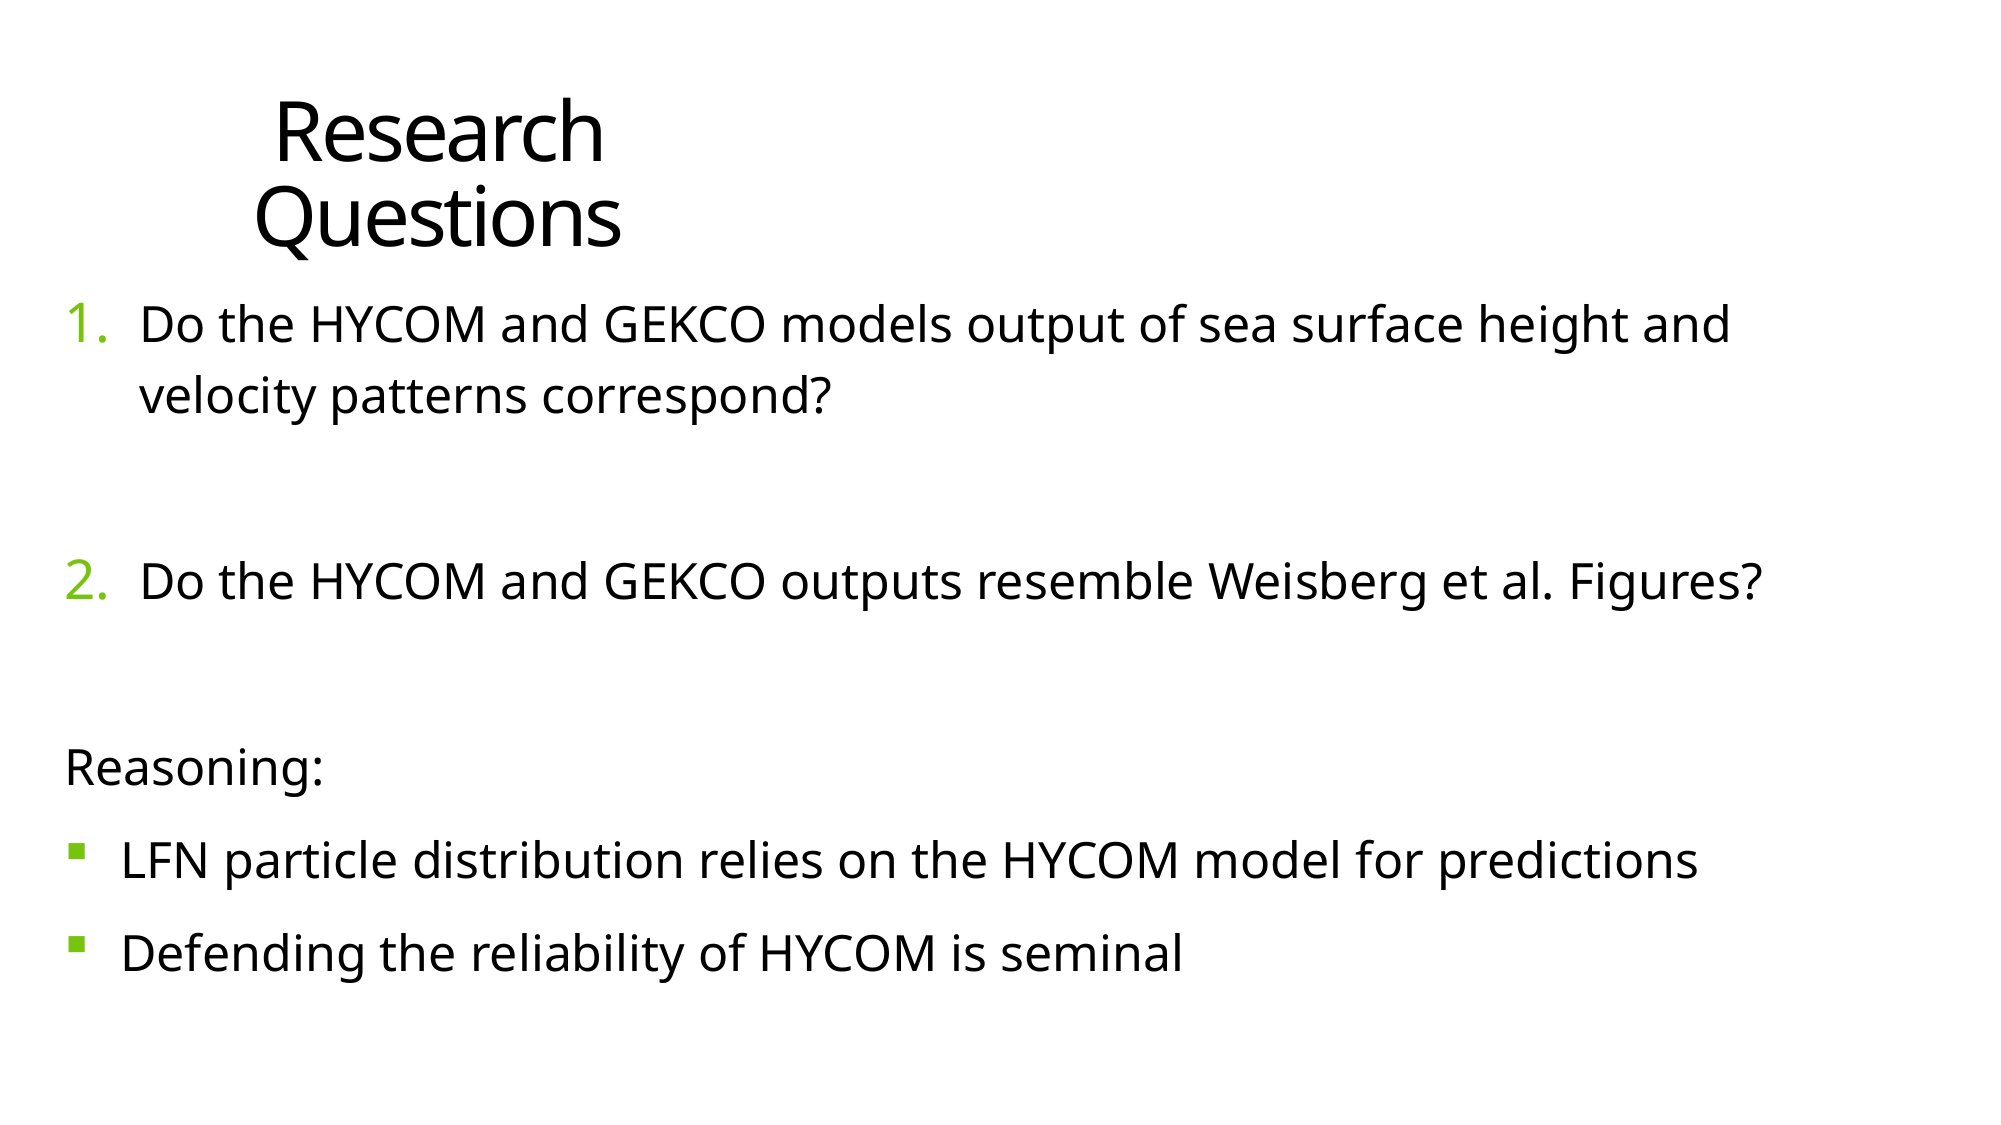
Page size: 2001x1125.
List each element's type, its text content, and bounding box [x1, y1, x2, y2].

list Do the HYCOM and GEKCO models output of sea surface height and velocity patterns correspond? Do the HYCOM and GEKCO outputs resemble Weisberg et al. Figures? Reasoning: LFN particle distribution relies on the HYCOM model for predictions Defending the reliability of HYCOM is seminal [49, 272, 1893, 1118]
title Research Questions [49, 85, 829, 272]
